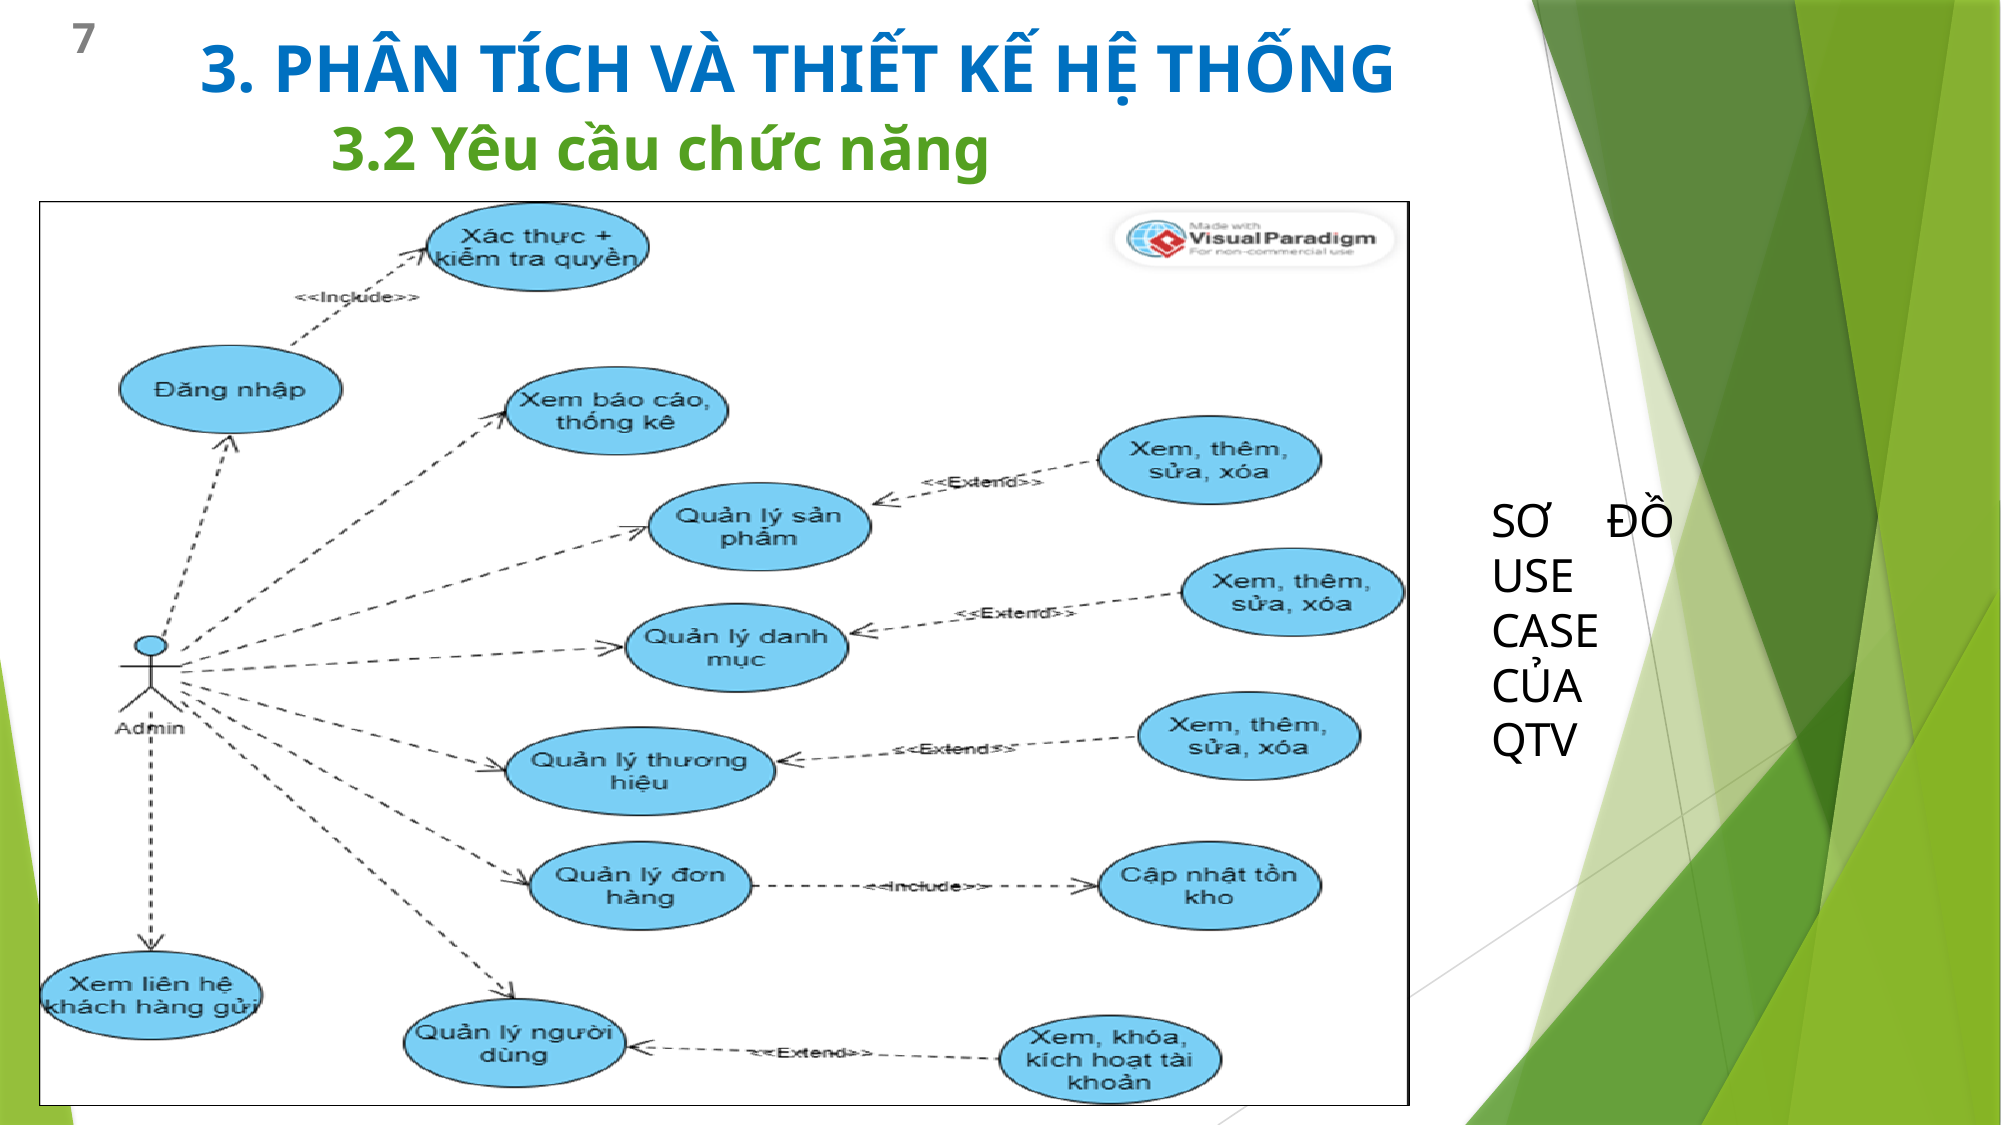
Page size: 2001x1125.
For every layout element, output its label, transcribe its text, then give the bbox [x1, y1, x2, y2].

title 3. PHÂN TÍCH VÀ THIẾT KẾ HỆ THỐNG 3.2 Yêu cầu chức năng [185, 19, 1426, 199]
slide_number 7 [17, 10, 112, 70]
text_box SƠ ĐỒ USE CASE CỦA QTV [1475, 454, 1692, 804]
picture [39, 201, 1410, 1106]
